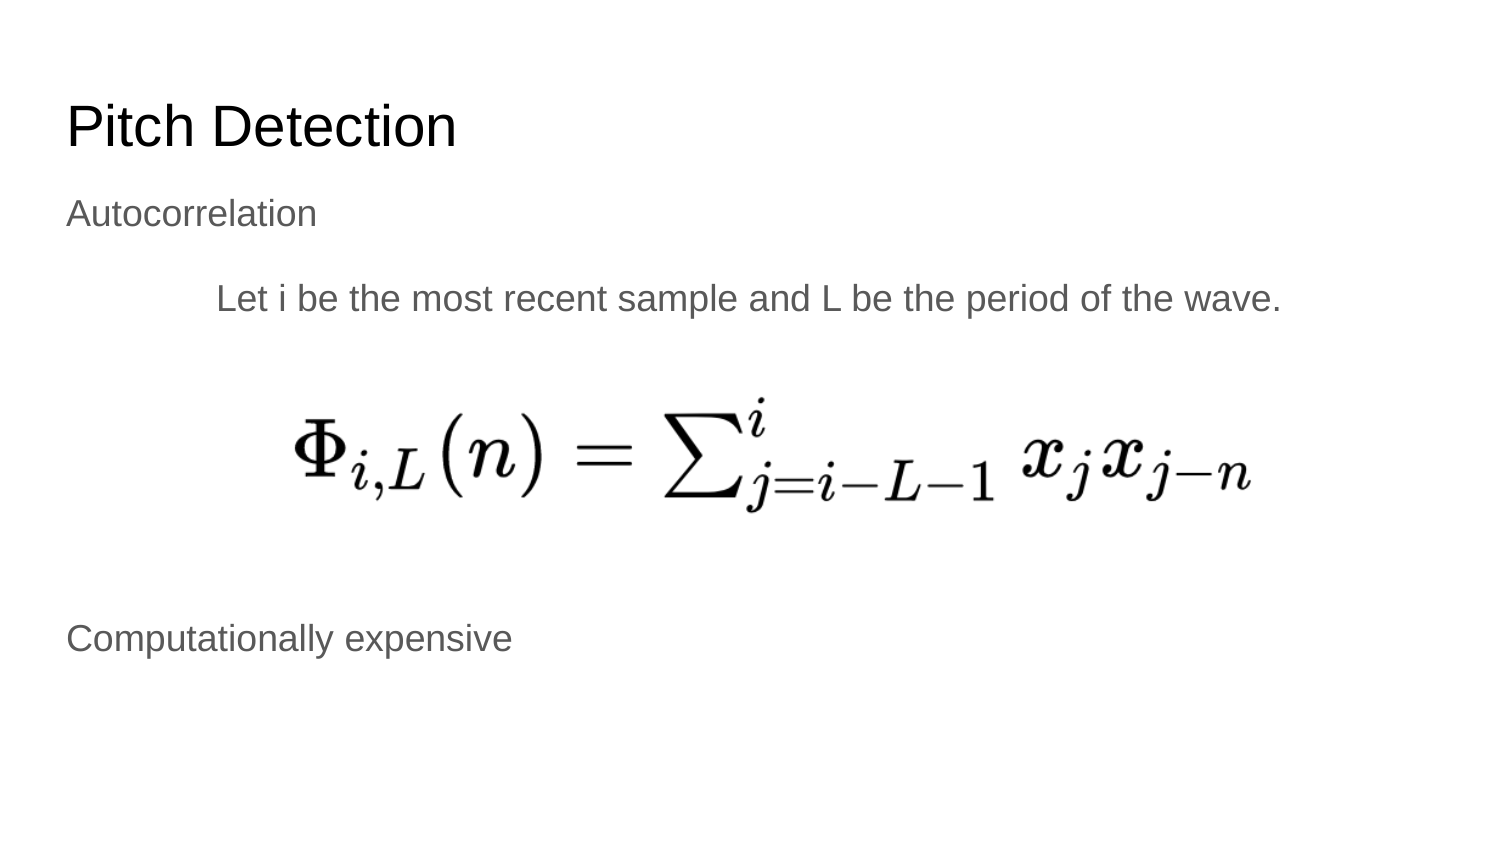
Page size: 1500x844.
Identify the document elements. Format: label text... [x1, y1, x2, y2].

picture [288, 390, 1262, 522]
list Autocorrelation Let i be the most recent sample and L be the period of the wave. Computationally expensive [51, 166, 1449, 746]
title Pitch Detection [51, 72, 1449, 166]
